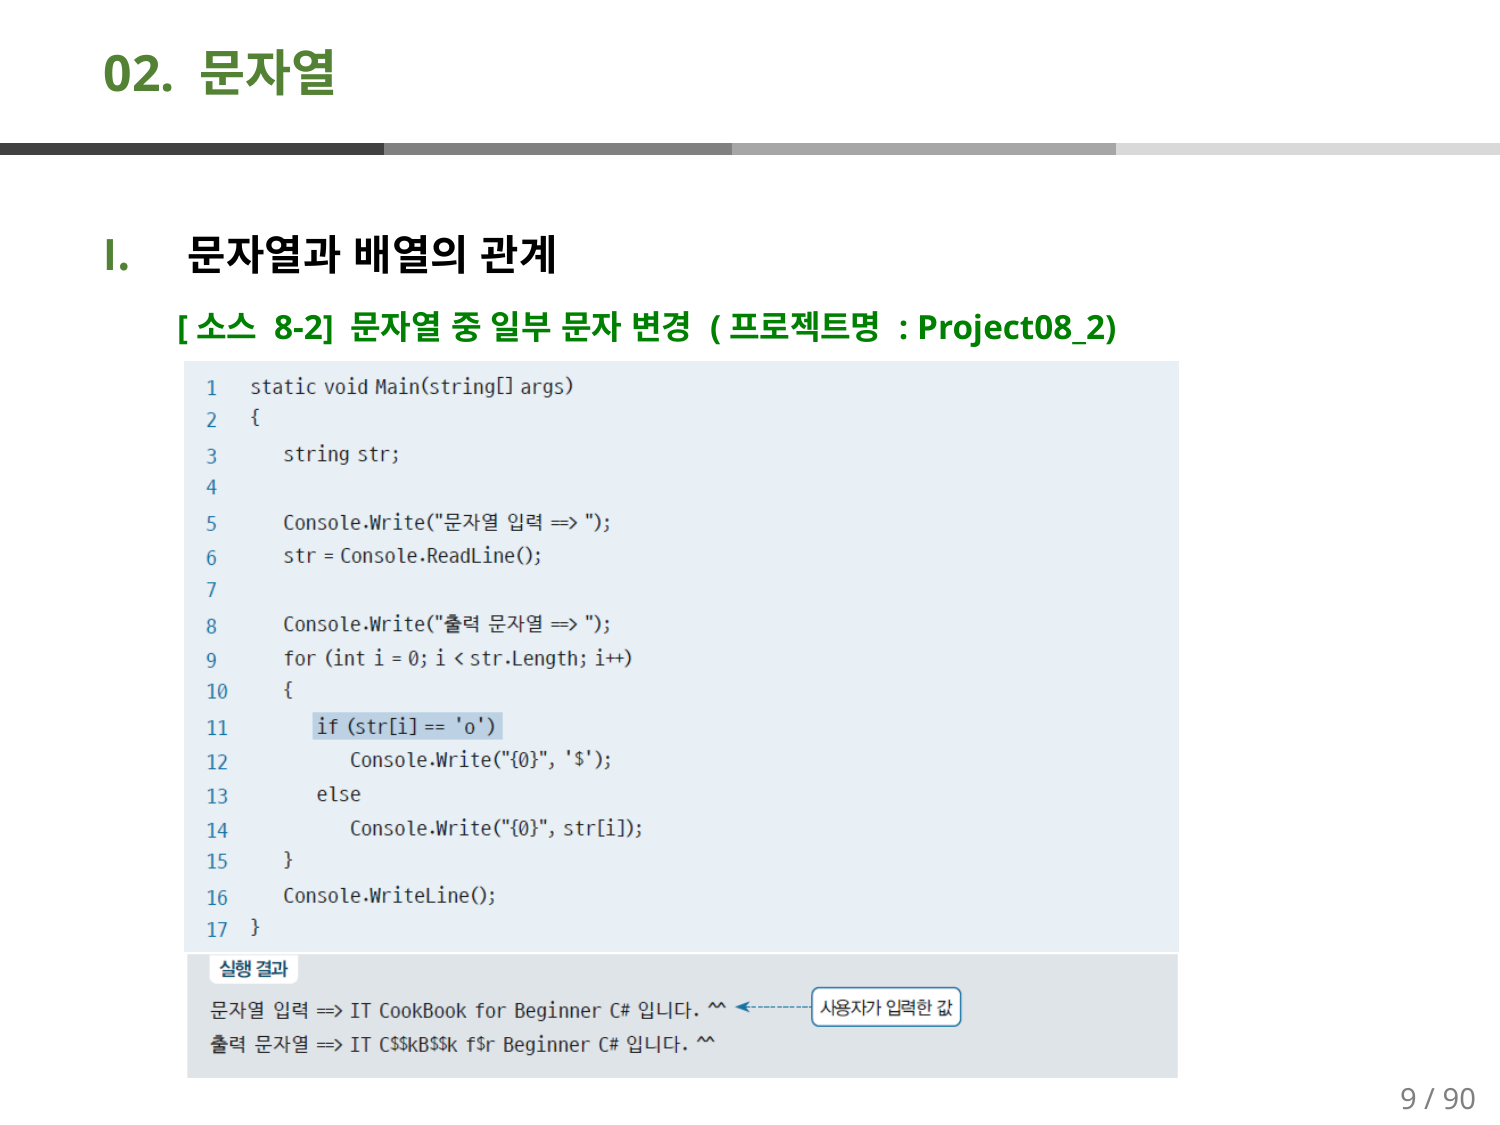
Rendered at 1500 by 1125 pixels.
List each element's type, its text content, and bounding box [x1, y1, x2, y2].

list 문자열과 배열의 관계 [소스 8-2] 문자열 중 일부 문자 변경 (프로젝트명 : Project08_2) [88, 196, 1424, 1125]
title 02. 문자열 [88, 30, 1400, 121]
picture [184, 361, 1179, 1078]
